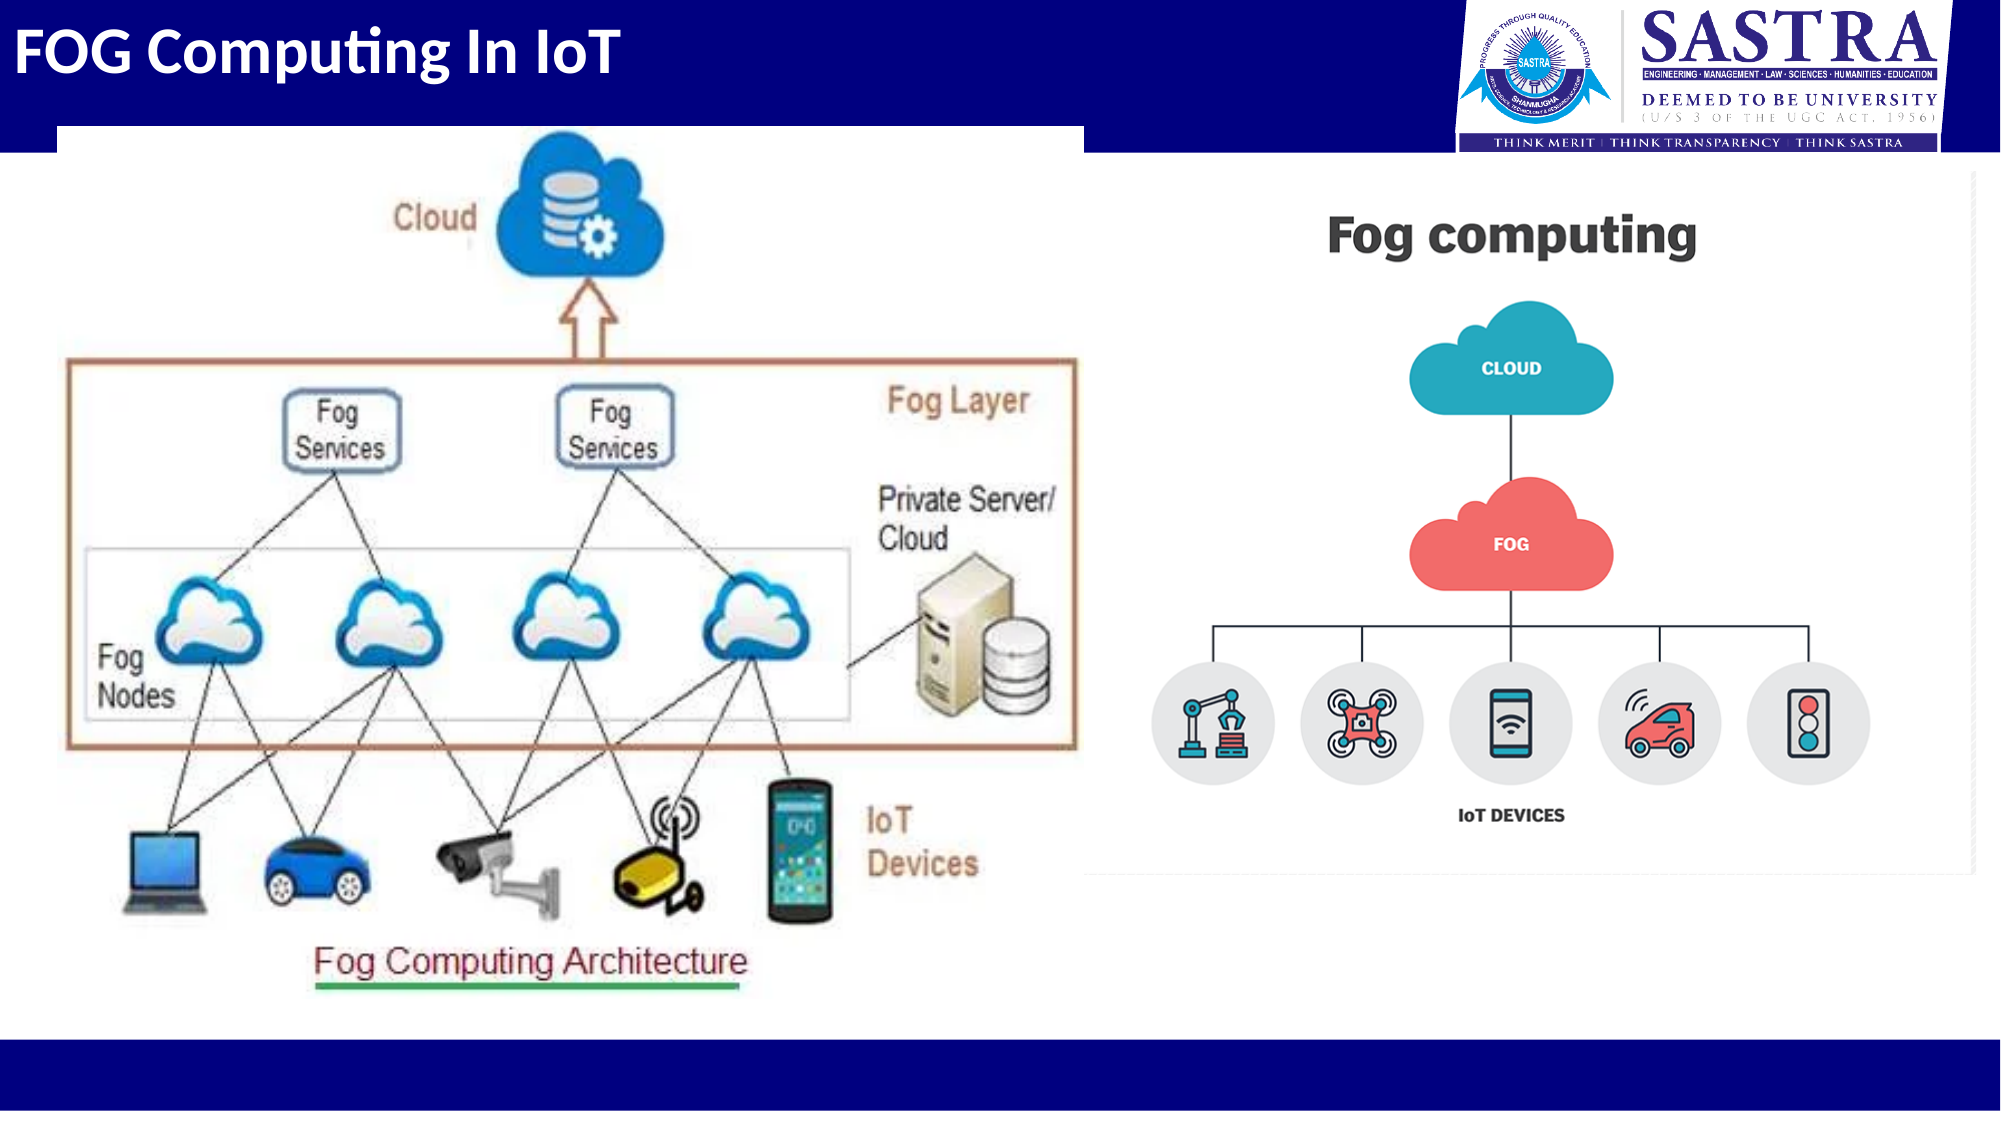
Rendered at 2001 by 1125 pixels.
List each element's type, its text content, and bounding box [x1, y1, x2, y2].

picture [1451, 0, 1946, 162]
text_box FOG Computing In IoT [0, 0, 1485, 95]
picture [57, 126, 1977, 999]
